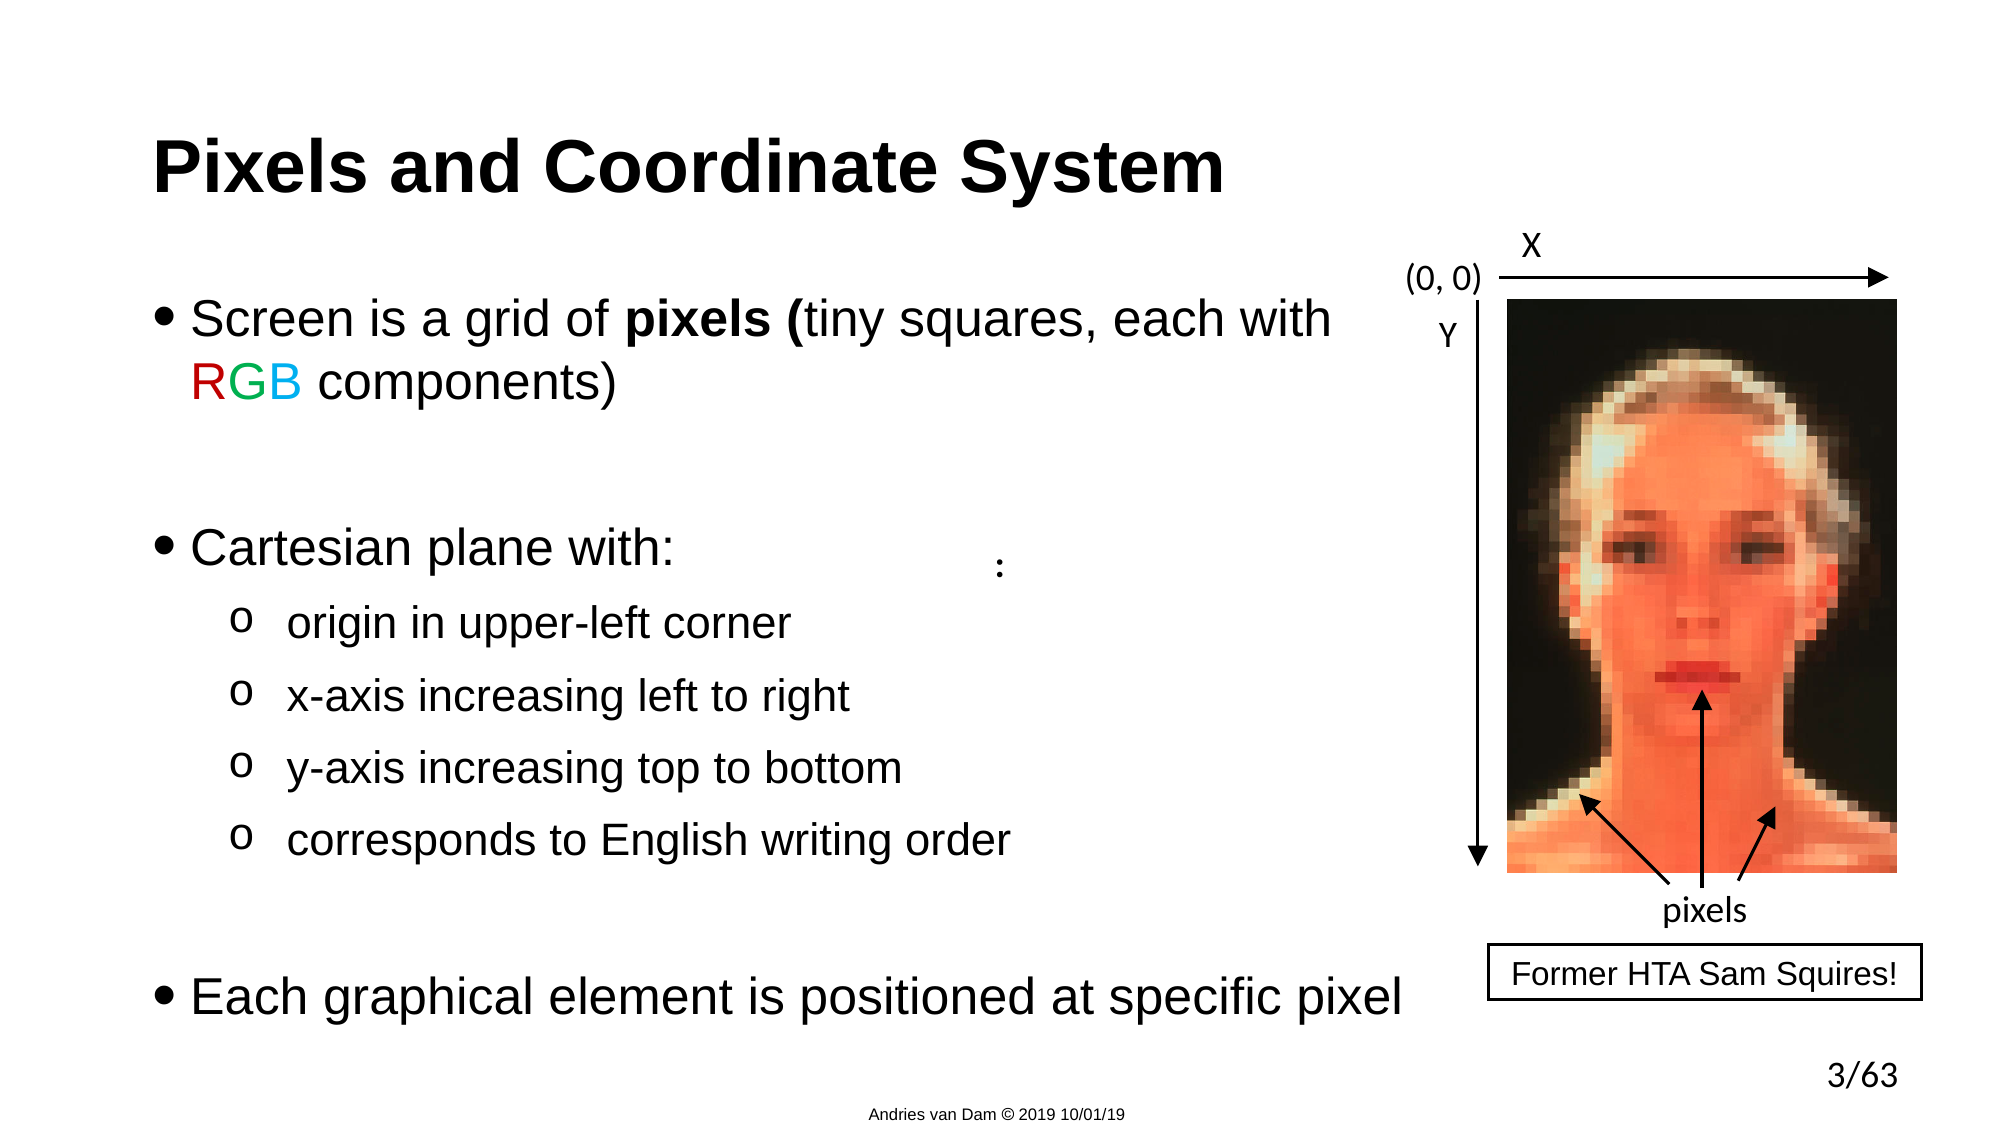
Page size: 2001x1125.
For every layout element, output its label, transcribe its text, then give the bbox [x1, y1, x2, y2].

text_box pixels [1638, 873, 1772, 918]
title Pixels and Coordinate System [137, 59, 1863, 277]
text_box Y [1423, 295, 1473, 343]
text_box (0, 0) [1389, 238, 1534, 317]
text_box X [1506, 205, 1556, 253]
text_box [1579, 793, 1670, 885]
text_box : [979, 532, 1020, 592]
text_box Former HTA Sam Squires! [1488, 944, 1922, 1000]
list Screen is a grid of pixels (tiny squares, each with RGB components) Cartesian plane with: origin in upper-left corner x-axis increasing left to right y-axis increasing top to bottom corresponds to English writing order Each graphical element is positioned at specific pixel [137, 277, 1432, 1048]
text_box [1738, 806, 1776, 881]
picture [1507, 299, 1897, 873]
